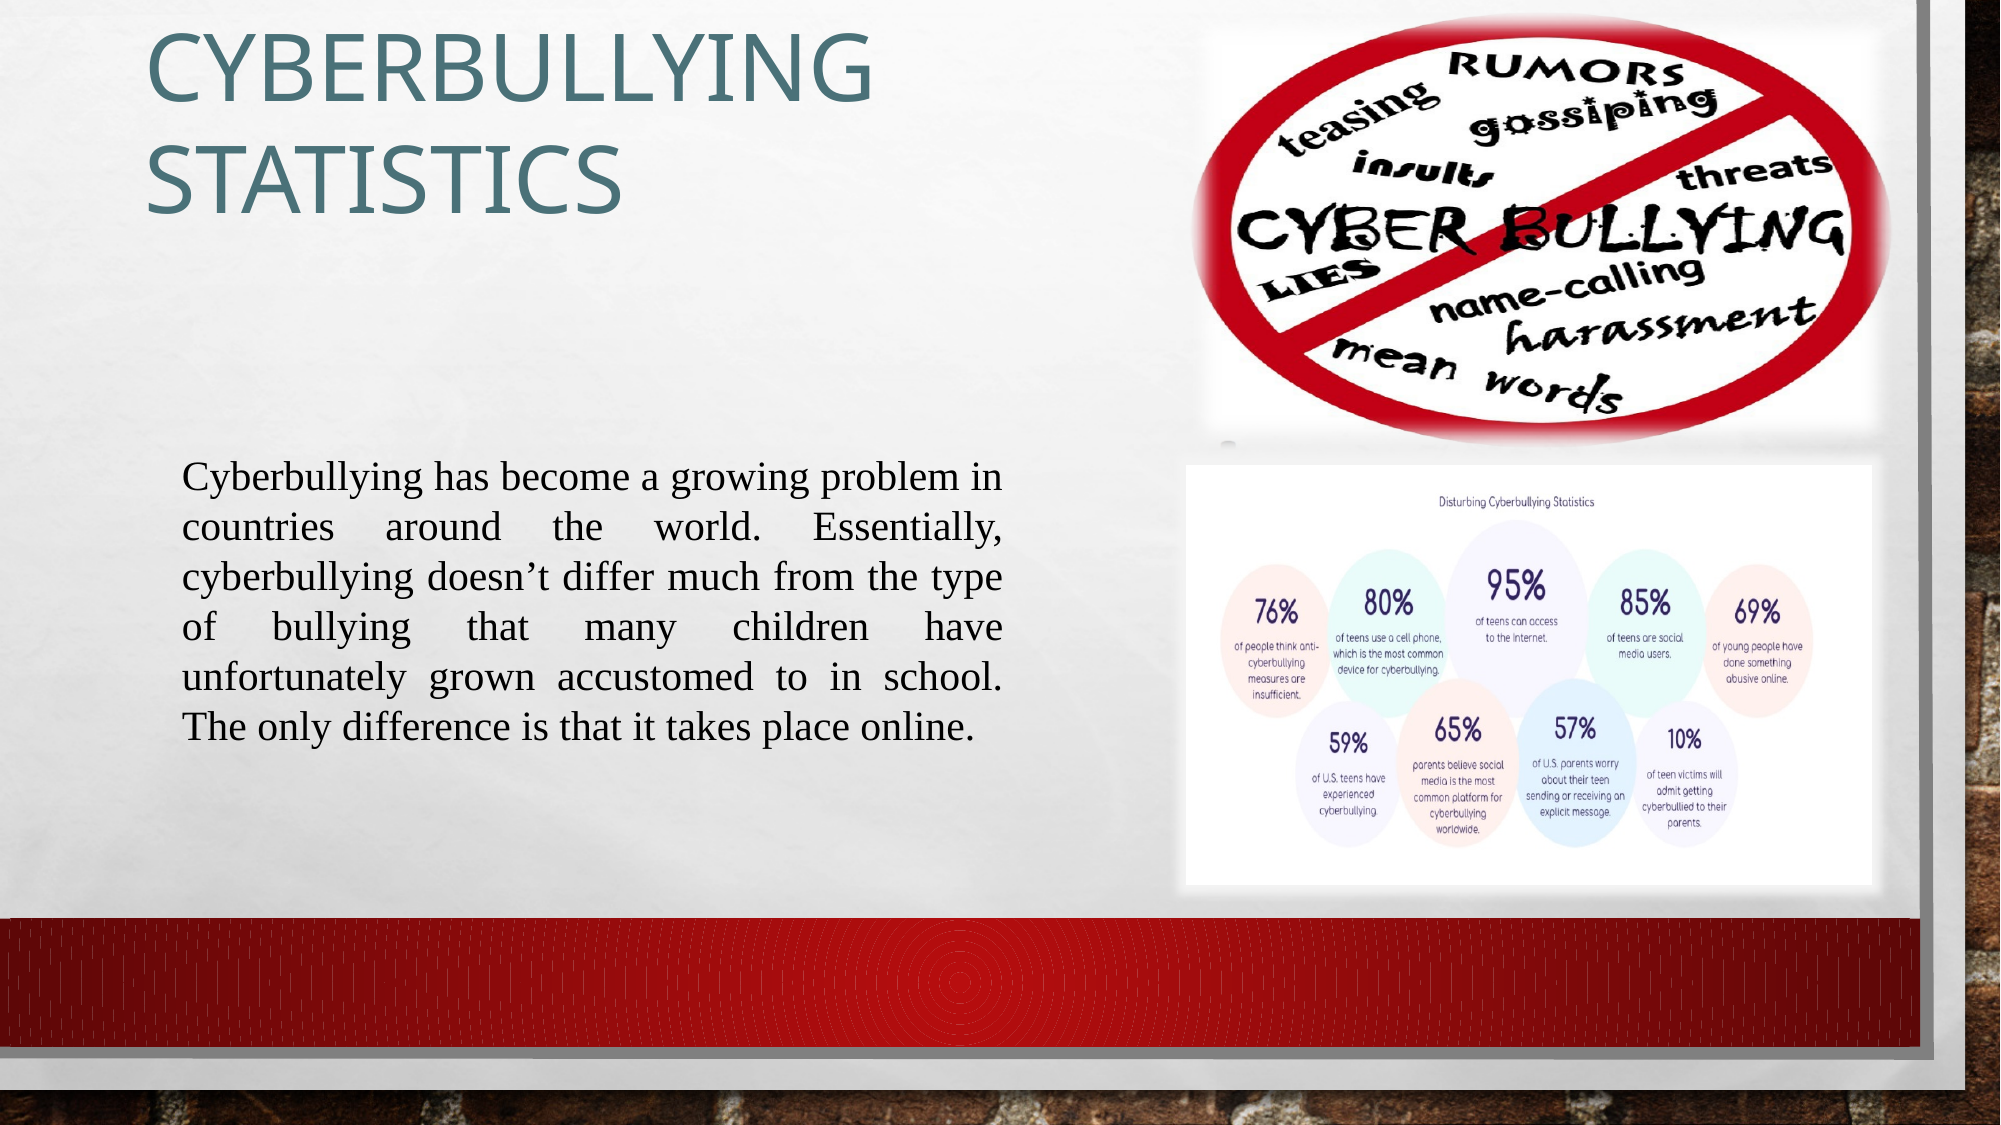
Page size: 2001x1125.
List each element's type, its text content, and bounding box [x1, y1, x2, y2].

picture [0, 0, 2000, 1125]
text_box Cyberbullying has become a growing problem in countries around the world. Essentially, cyberbullying doesn’t differ much from the type of bullying that many children have unfortunately grown accustomed to in school. The only difference is that it takes place online. [167, 441, 1019, 757]
text_box Cyberbullying statistics [129, 0, 1130, 240]
picture [1186, 9, 1897, 452]
picture [1186, 465, 1872, 885]
